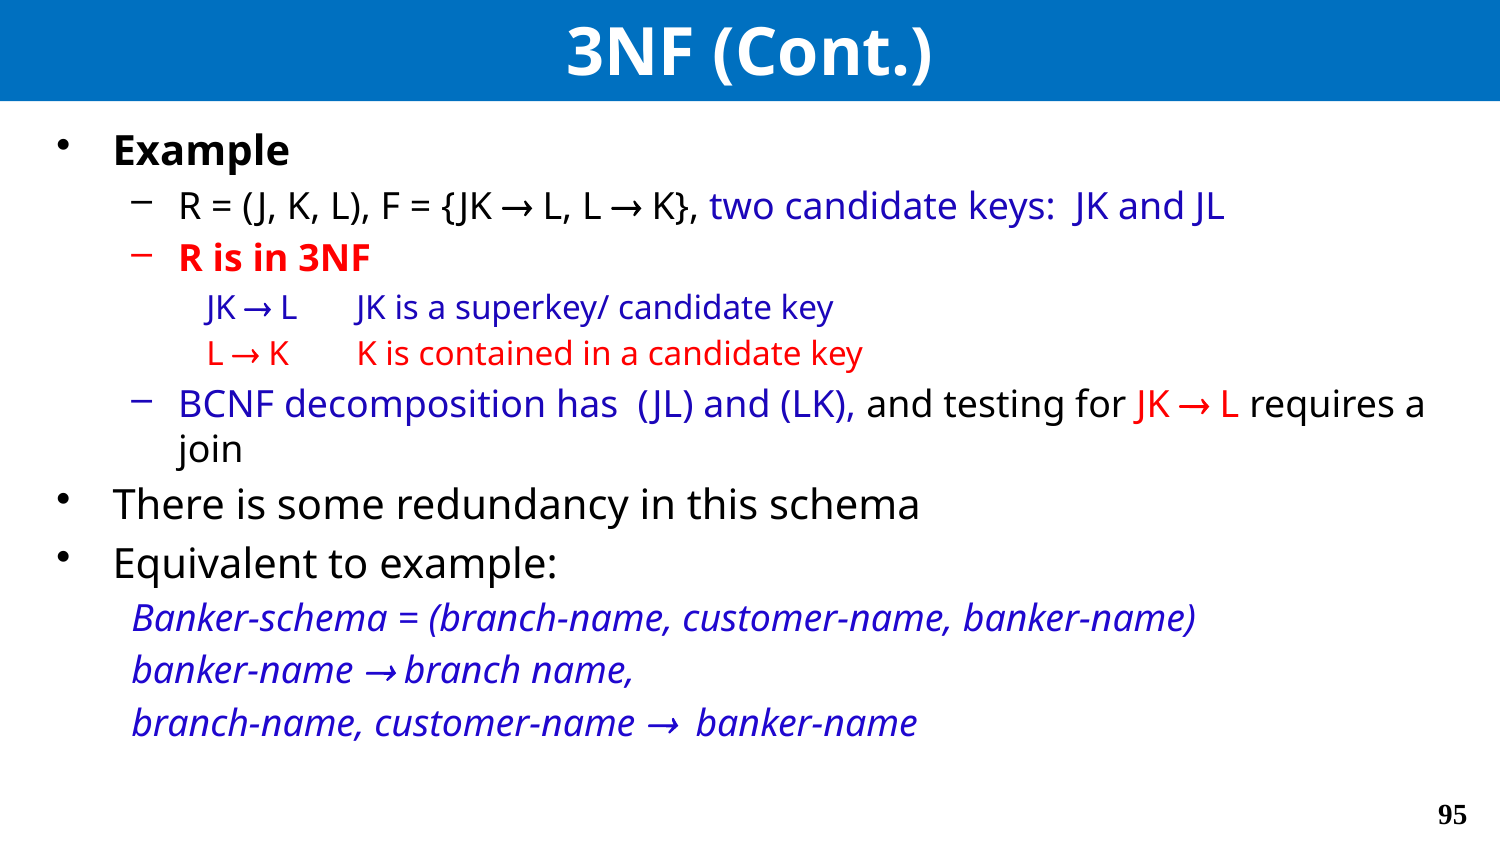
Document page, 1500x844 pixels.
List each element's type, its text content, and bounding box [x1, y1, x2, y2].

title 3NF (Cont.) [0, 0, 1500, 102]
list Example R = (J, K, L), F = {JK  L, L  K}, two candidate keys: JK and JL R is in 3NF JK  L JK is a superkey/ candidate key L  K K is contained in a candidate key BCNF decomposition has (JL) and (LK), and testing for JK  L requires a join There is some redundancy in this schema Equivalent to example: Banker-schema = (branch-name, customer-name, banker-name) banker-name  branch name, branch-name, customer-name  banker-name [41, 116, 1447, 741]
